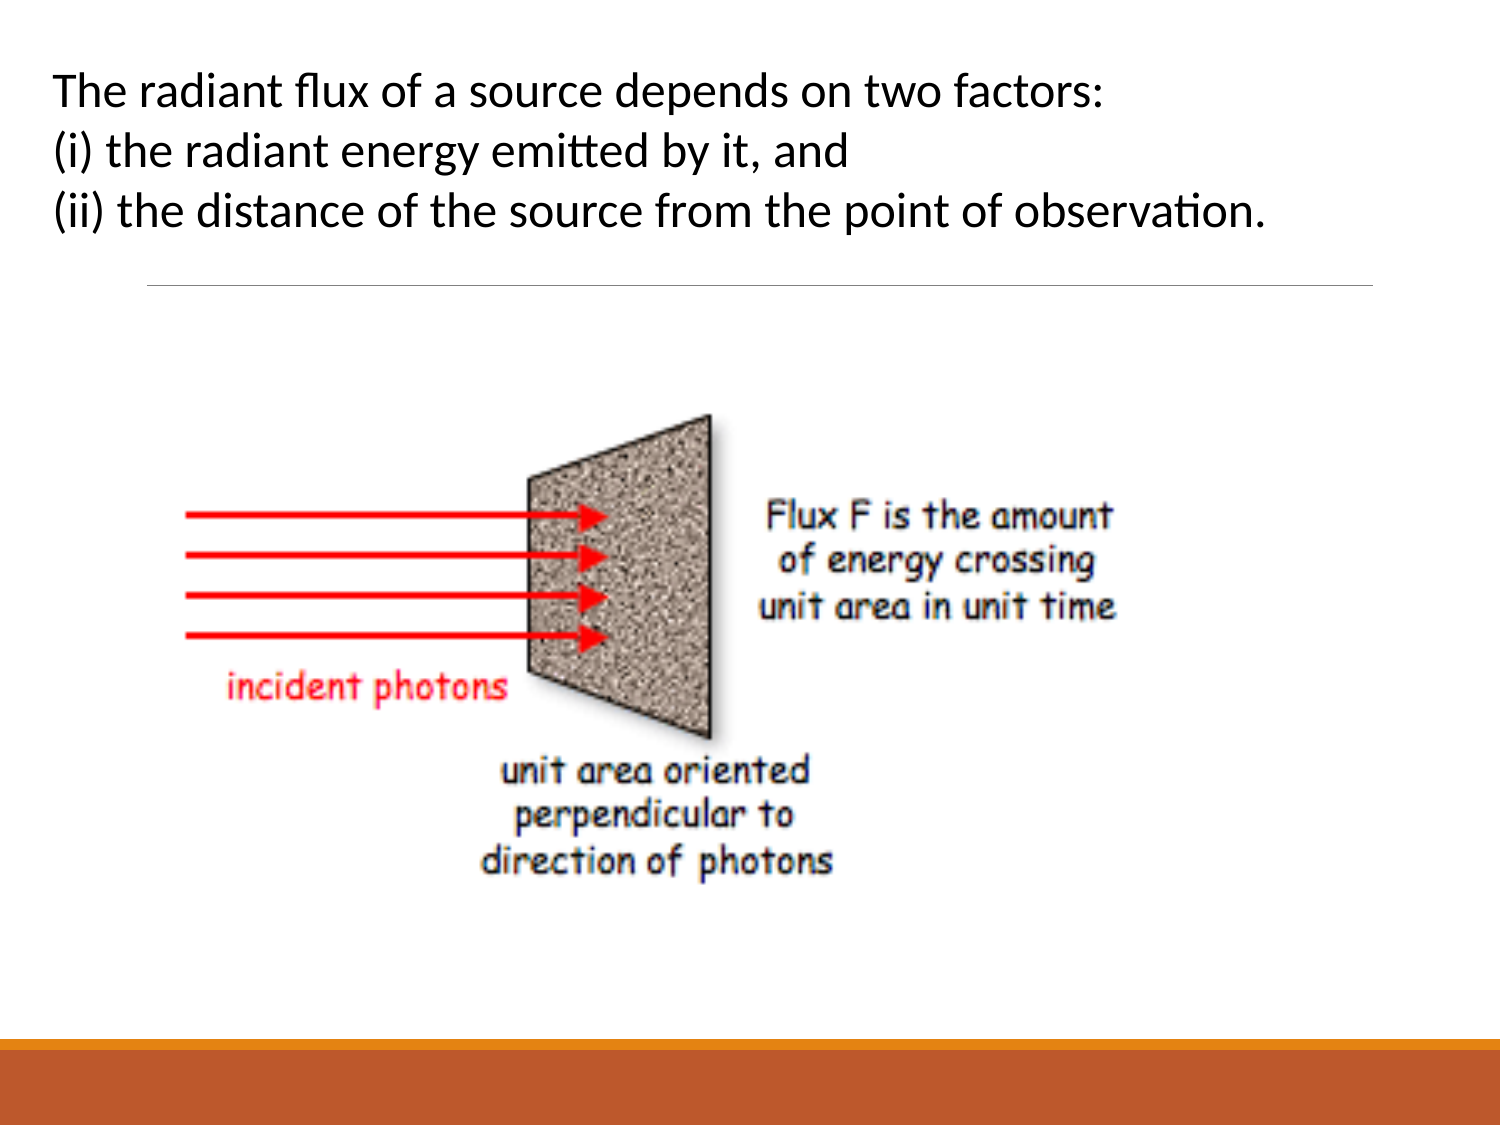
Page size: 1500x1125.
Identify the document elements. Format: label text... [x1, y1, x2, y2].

picture [149, 361, 1139, 926]
text_box The radiant flux of a source depends on two factors: (i) the radiant energy emitted by it, and (ii) the distance of the source from the point of observation. [37, 49, 1350, 245]
